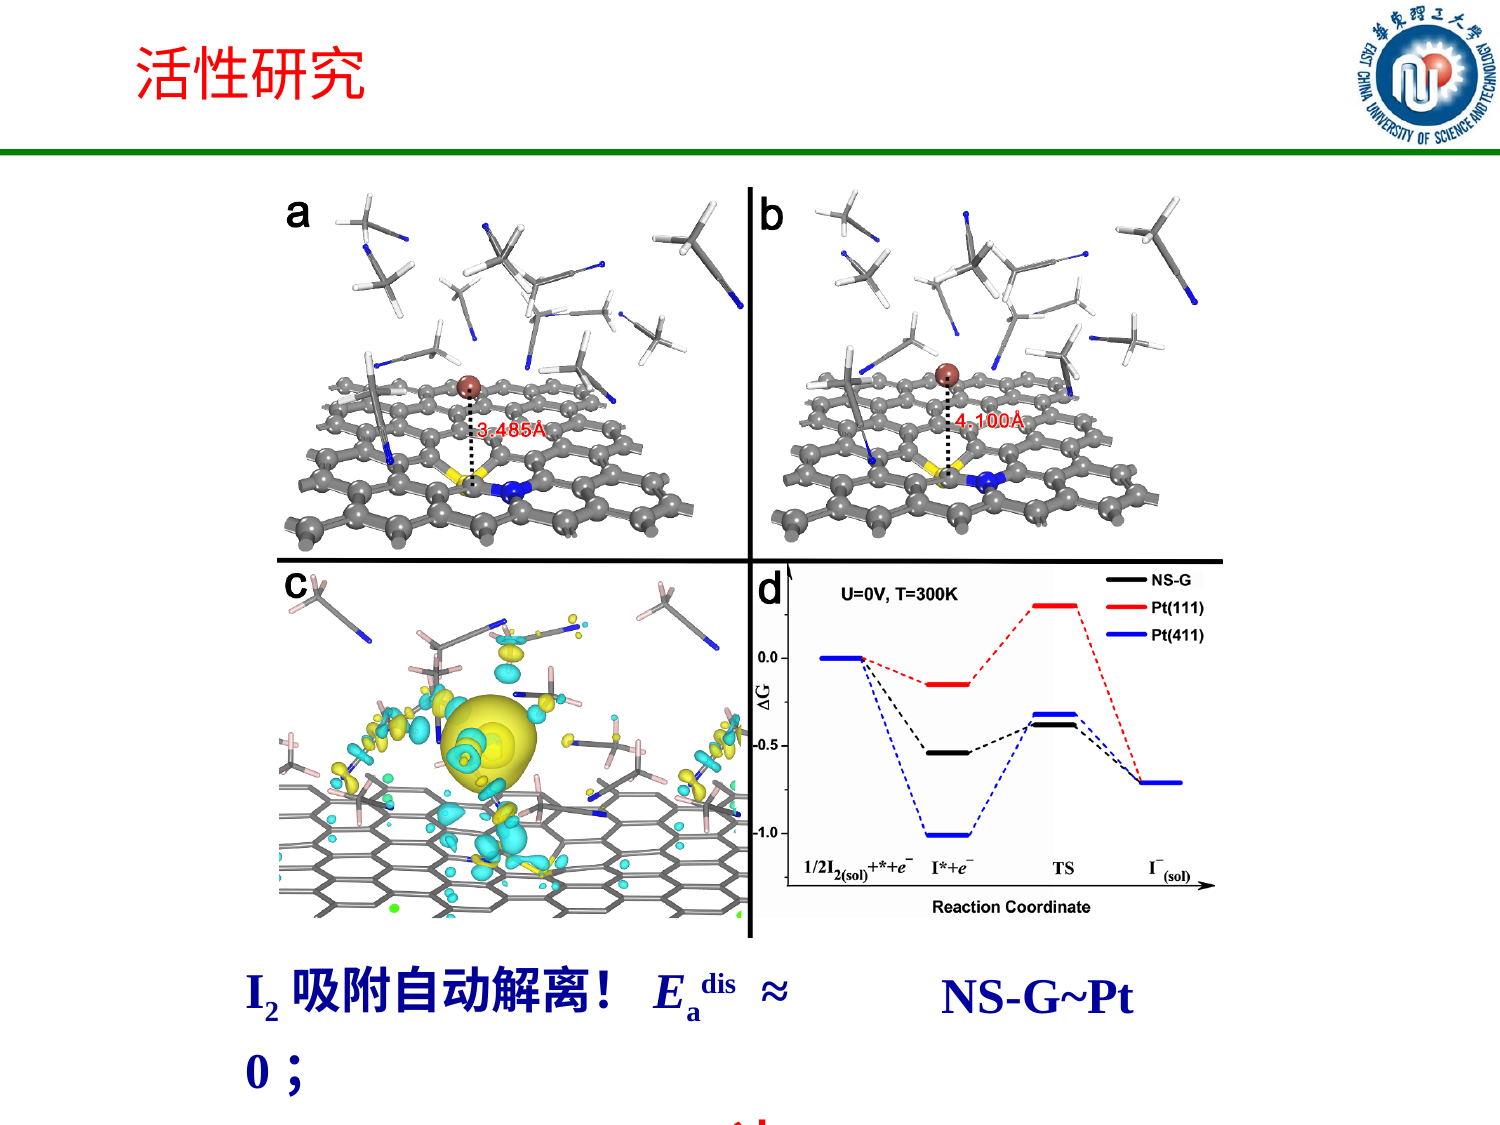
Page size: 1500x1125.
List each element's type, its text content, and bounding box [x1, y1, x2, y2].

picture [1352, 1, 1500, 150]
text_box NS-G~Pt [927, 946, 1223, 1031]
picture [277, 186, 1223, 938]
text_box I2吸附自动解离！Eadis ≈ 0； Eades决速！ [230, 937, 895, 1125]
text_box 活性研究 [119, 29, 383, 115]
